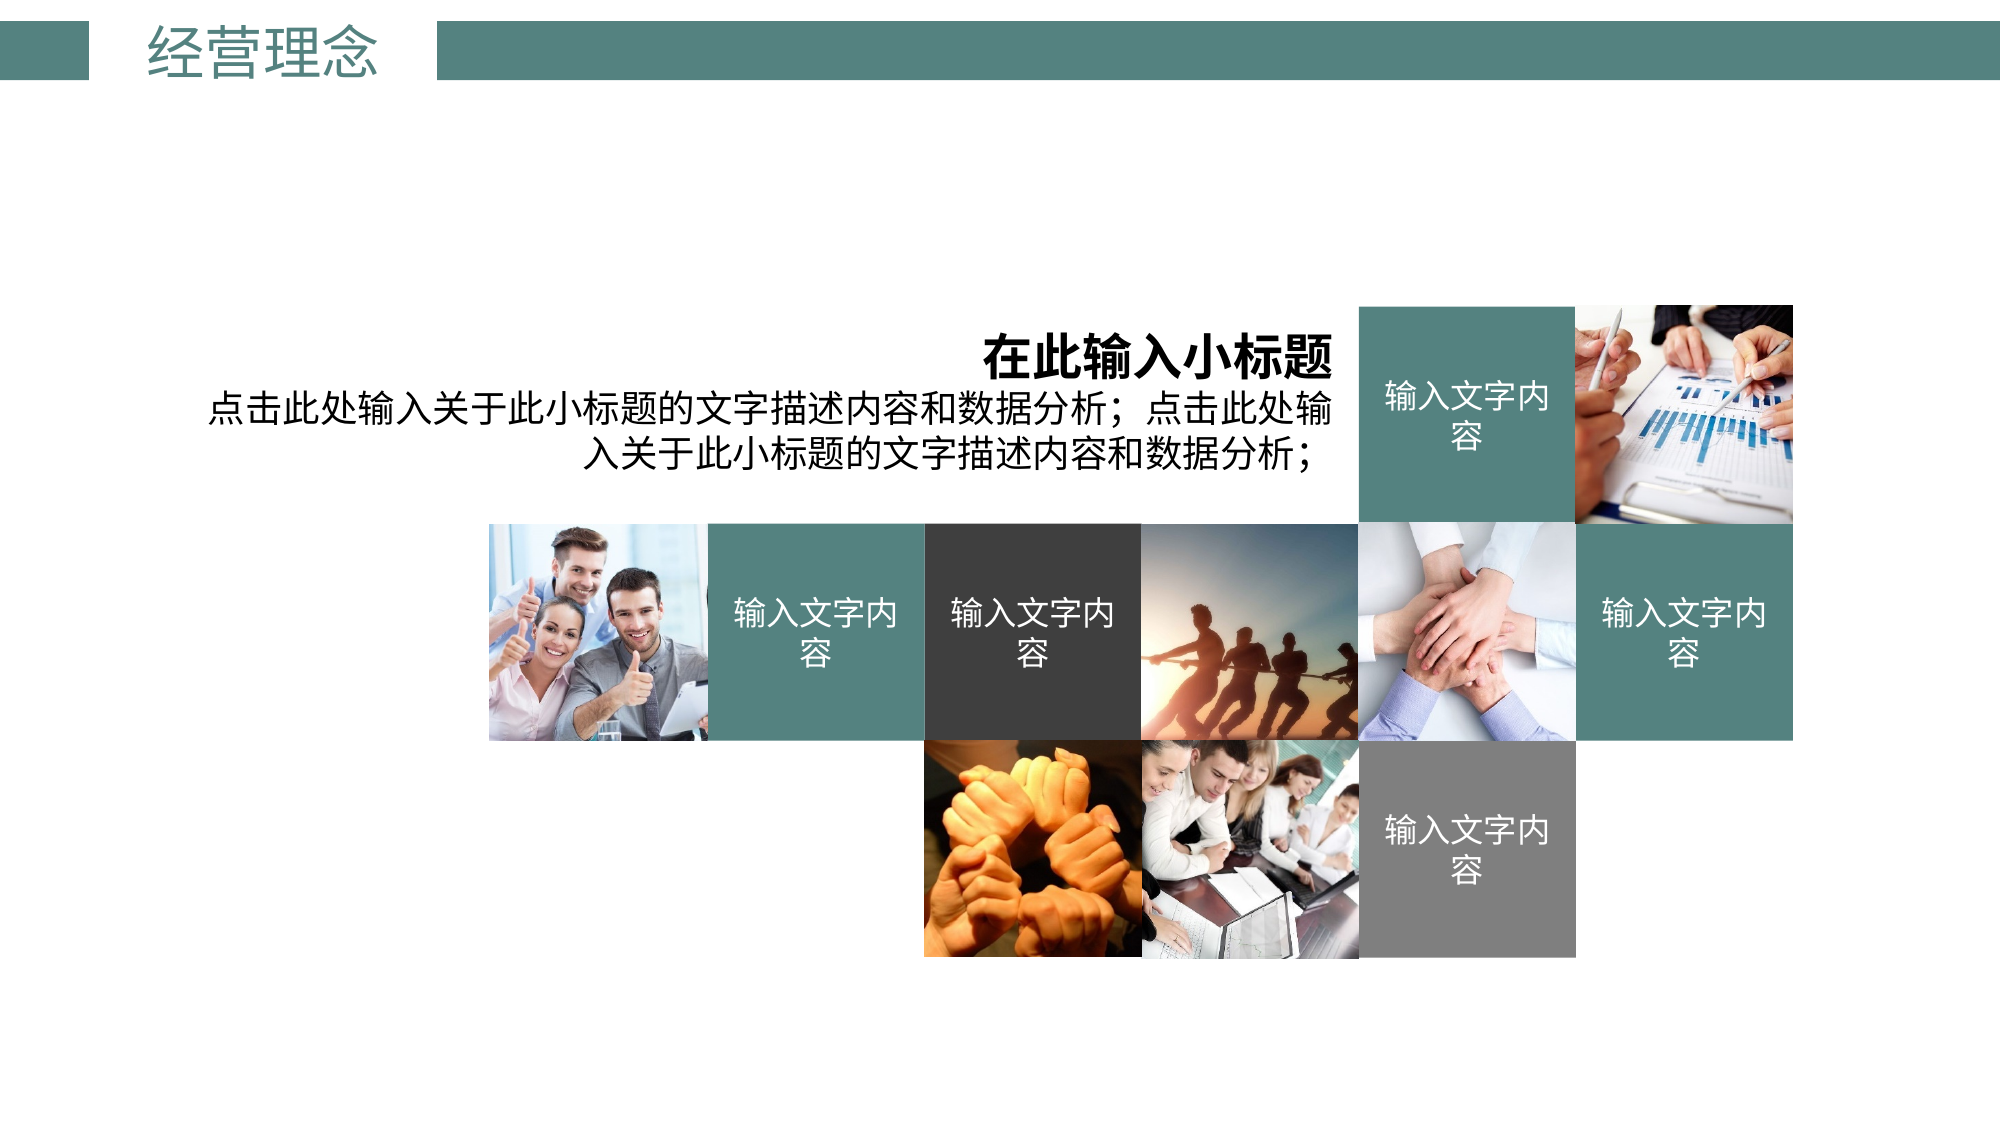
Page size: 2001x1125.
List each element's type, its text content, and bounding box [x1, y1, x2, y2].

text_box 在此输入小标题 点击此处输入关于此小标题的文字描述内容和数据分析；点击此处输入关于此小标题的文字描述内容和数据分析； [157, 287, 1348, 483]
text_box 输入文字内容 [926, 523, 1143, 740]
title 经营理念 [130, 8, 397, 95]
picture [924, 305, 1793, 959]
picture [489, 524, 708, 741]
text_box 输入文字内容 [1359, 741, 1577, 959]
text_box 输入文字内容 [707, 523, 926, 742]
text_box 输入文字内容 [1575, 523, 1794, 742]
text_box 输入文字内容 [1358, 306, 1575, 522]
